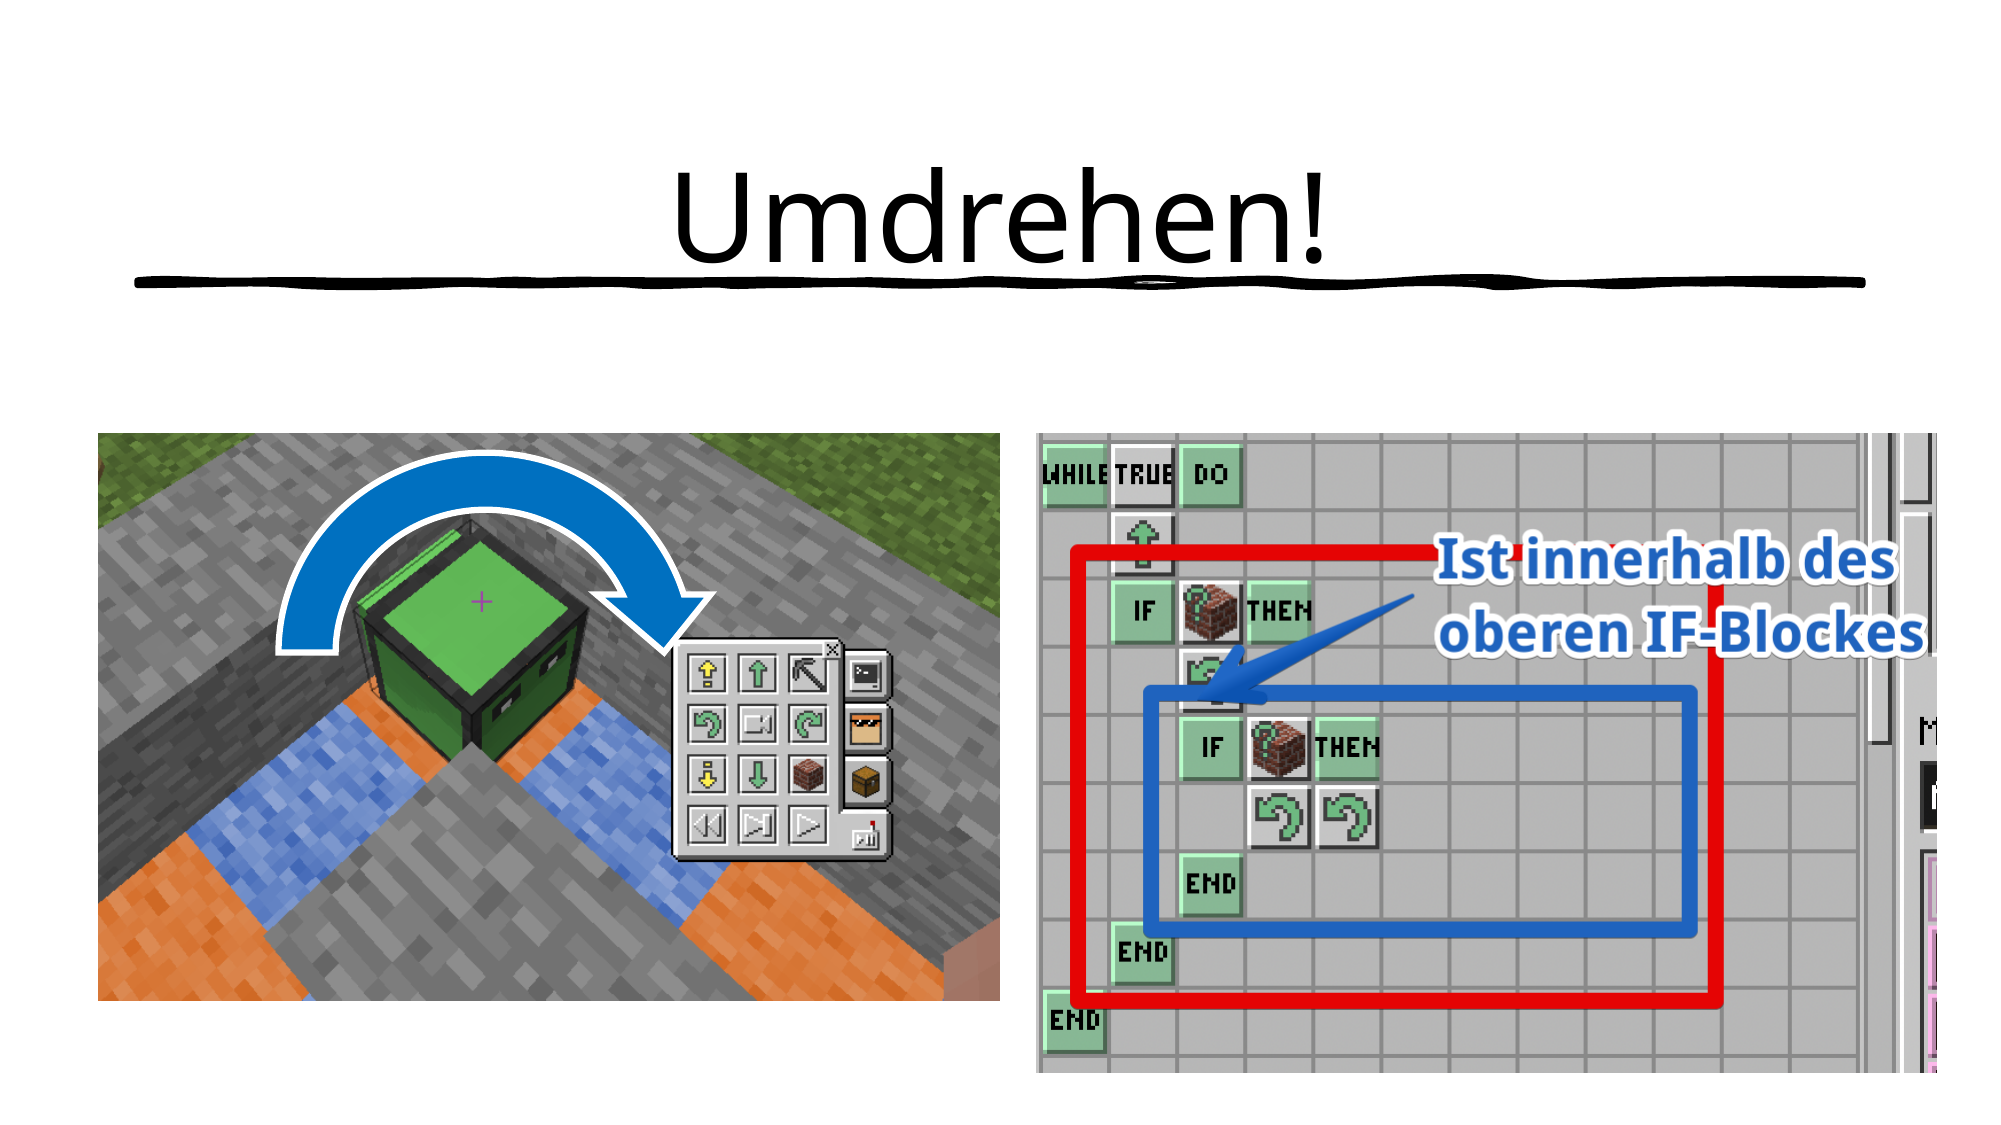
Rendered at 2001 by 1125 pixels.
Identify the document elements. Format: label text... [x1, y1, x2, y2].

picture [1036, 433, 1937, 1073]
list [98, 433, 1000, 1001]
title Umdrehen! [104, 124, 1895, 300]
